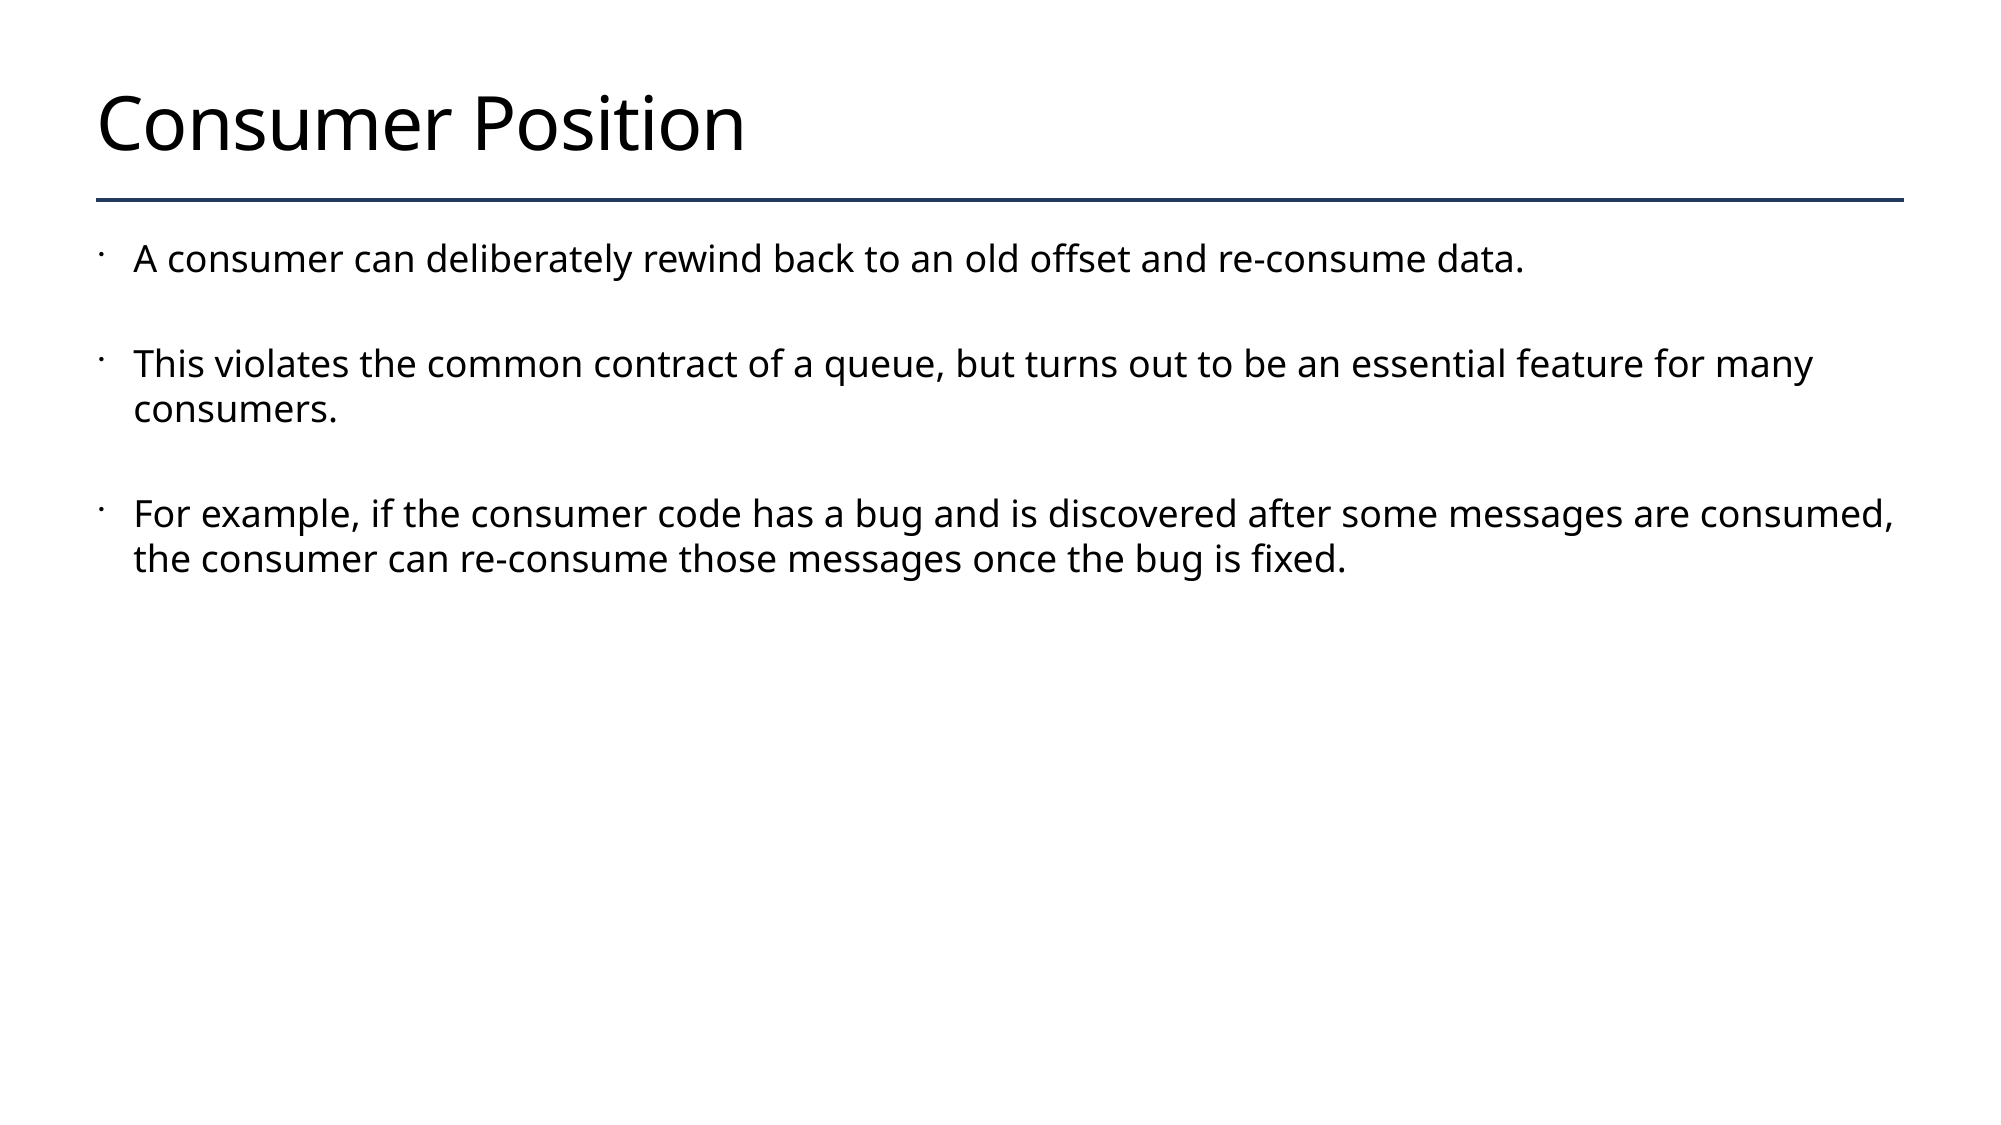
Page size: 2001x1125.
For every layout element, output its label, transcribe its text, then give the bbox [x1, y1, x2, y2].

list A consumer can deliberately rewind back to an old offset and re-consume data. This violates the common contract of a queue, but turns out to be an essential feature for many consumers. For example, if the consumer code has a bug and is discovered after some messages are consumed, the consumer can re-consume those messages once the bug is fixed. [95, 235, 1904, 545]
title Consumer Position [96, 75, 1904, 166]
